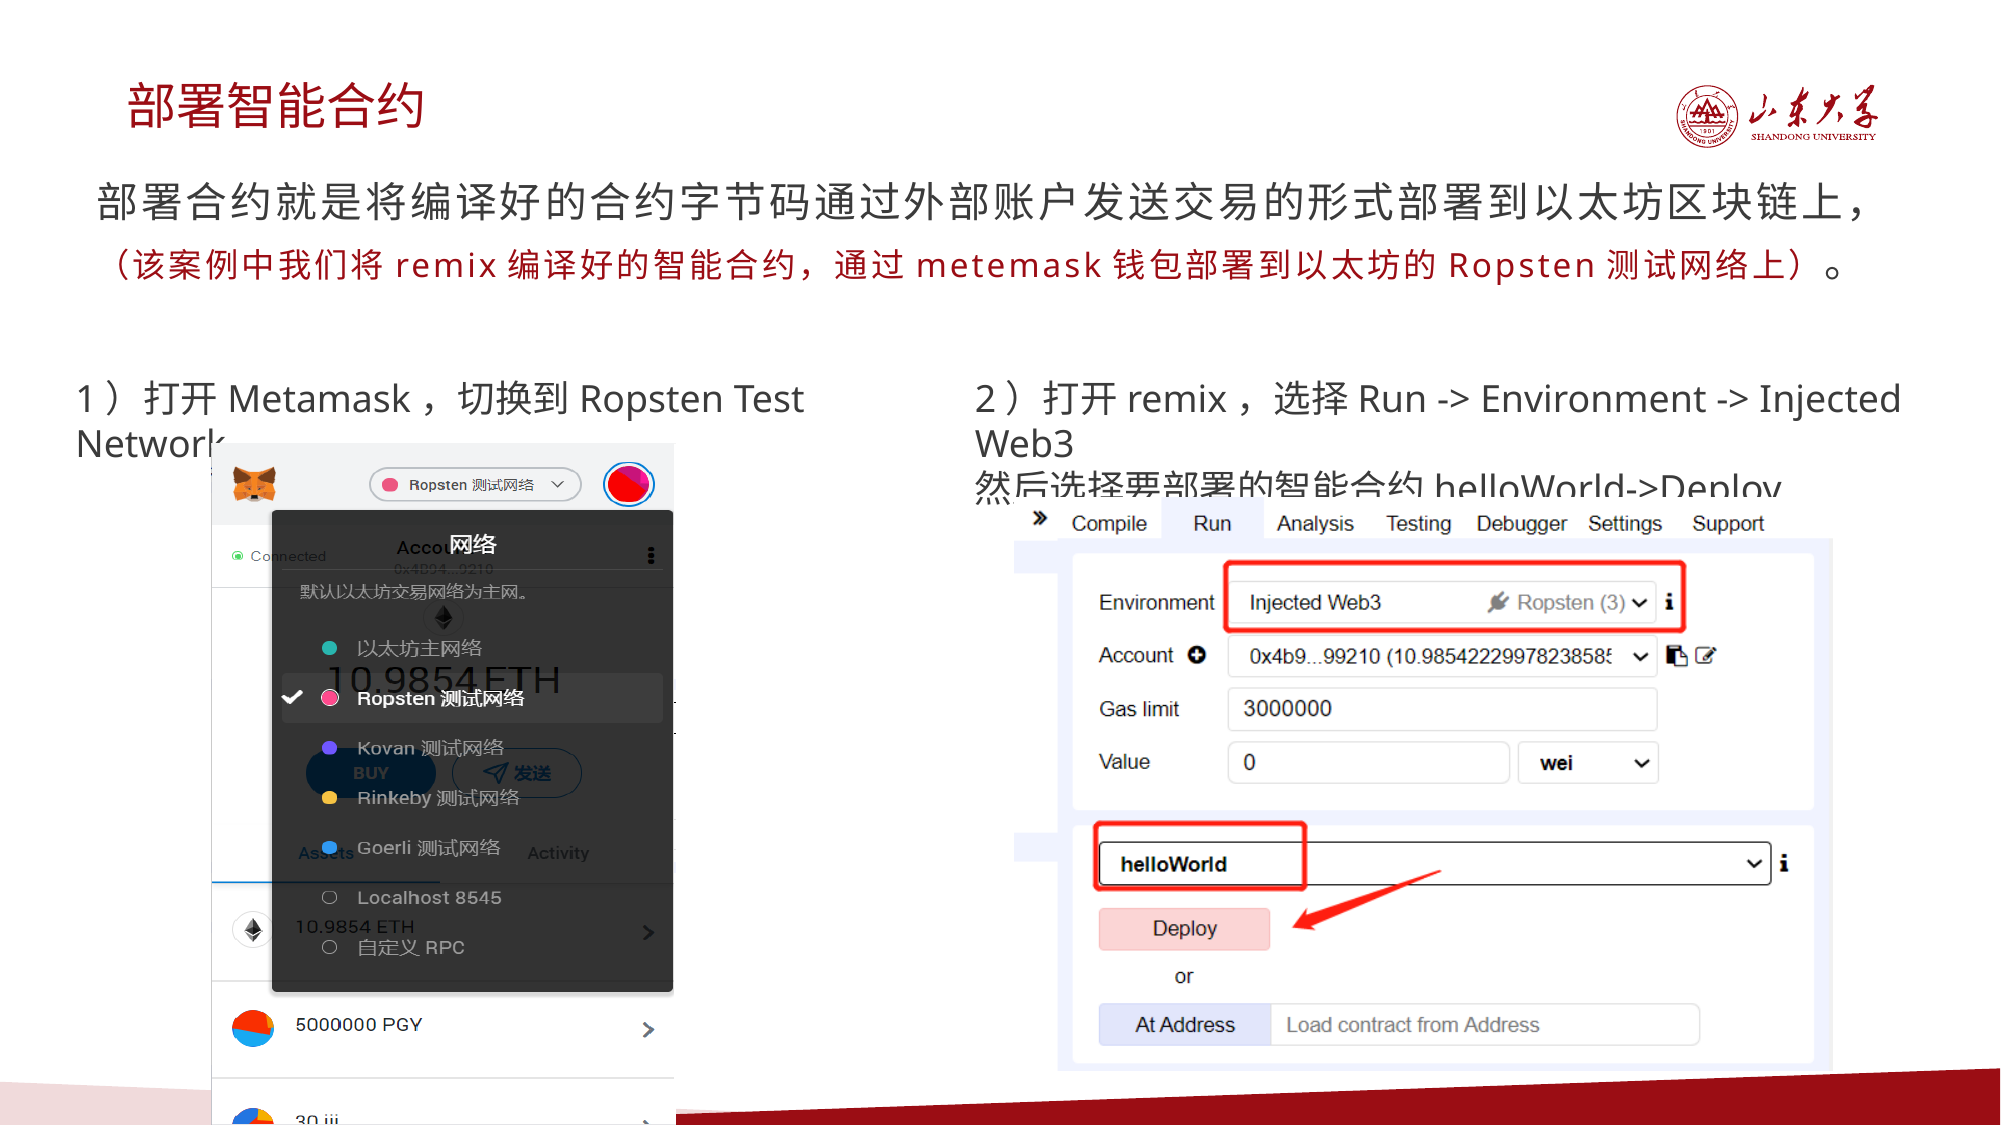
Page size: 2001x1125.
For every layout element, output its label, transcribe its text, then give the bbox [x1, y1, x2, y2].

text_box 1）打开Metamask，切换到Ropsten Test Network [60, 367, 938, 473]
text_box 2）打开remix，选择Run -> Environment -> Injected Web3 然后选择要部署的智能合约helloWorld->Deploy [960, 367, 1988, 518]
text_box 部署智能合约 [111, 67, 1014, 143]
text_box 部署合约就是将编译好的合约字节码通过外部账户发送交易的形式部署到以太坊区块链上， （该案例中我们将remix编译好的智能合约，通过metemask钱包部署到以太坊的Ropsten测试网络上）。 [81, 157, 1959, 293]
picture [1013, 497, 1833, 1071]
picture [211, 443, 676, 1125]
